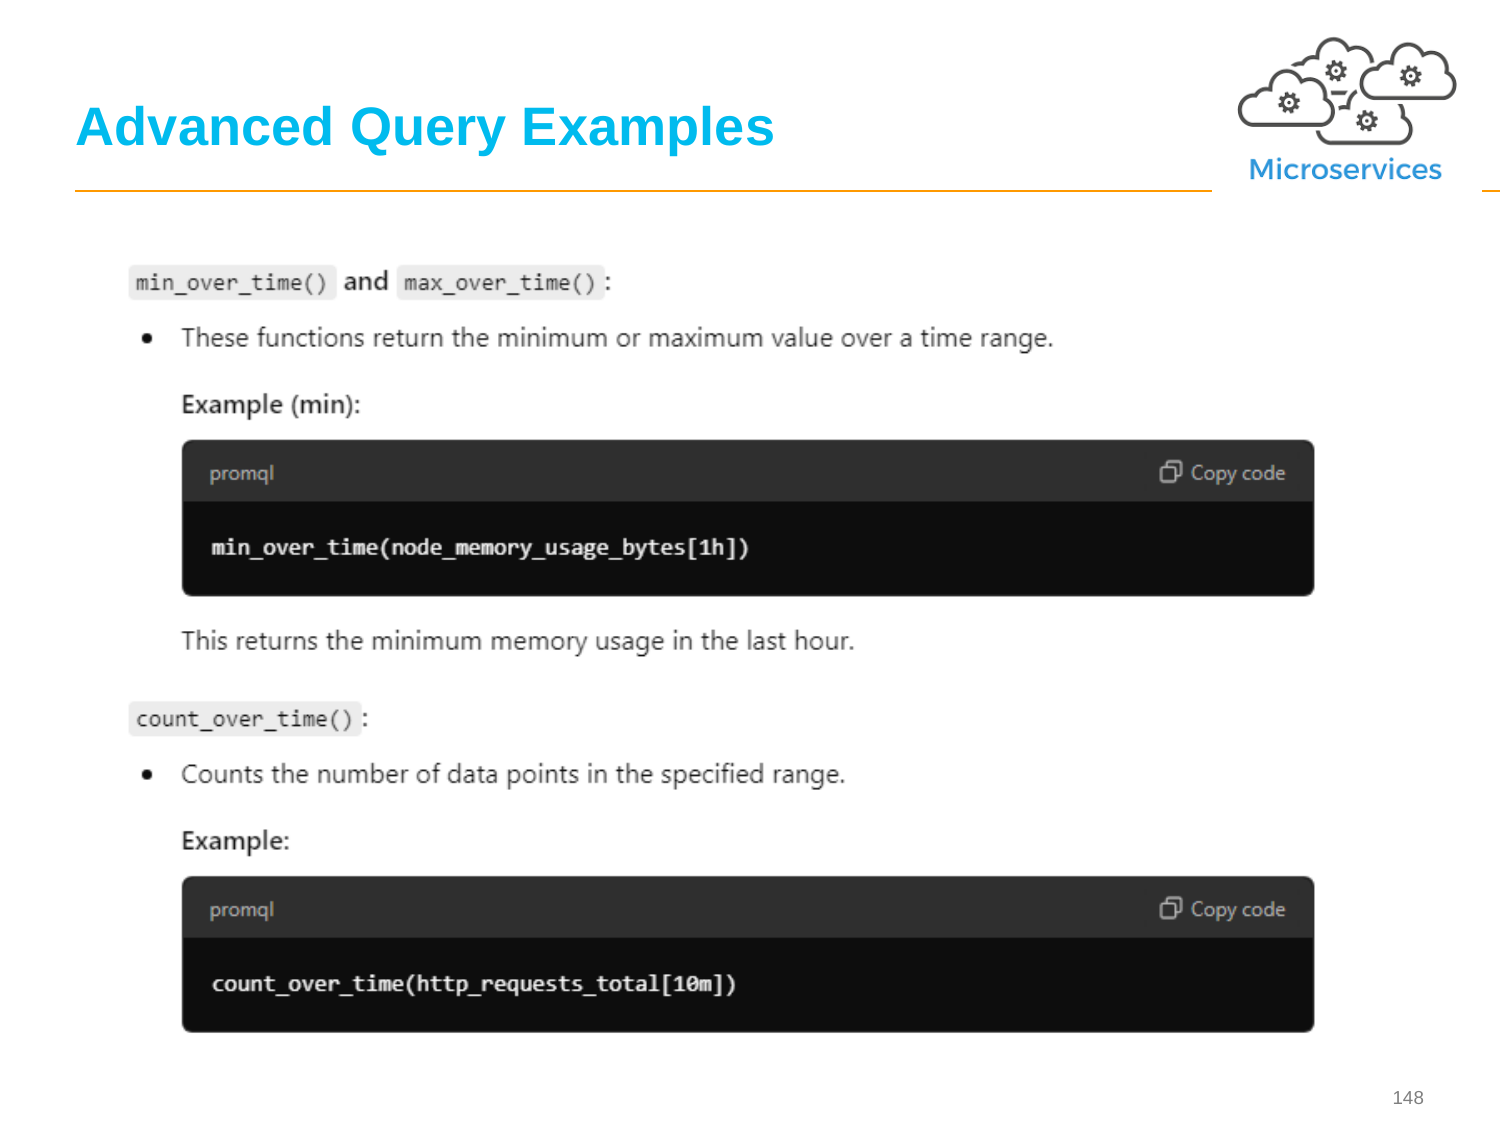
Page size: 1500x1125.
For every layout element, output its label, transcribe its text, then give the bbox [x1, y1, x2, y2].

picture [99, 237, 1363, 1068]
picture [1212, 1, 1482, 203]
title Advanced Query Examples [75, 27, 1422, 157]
